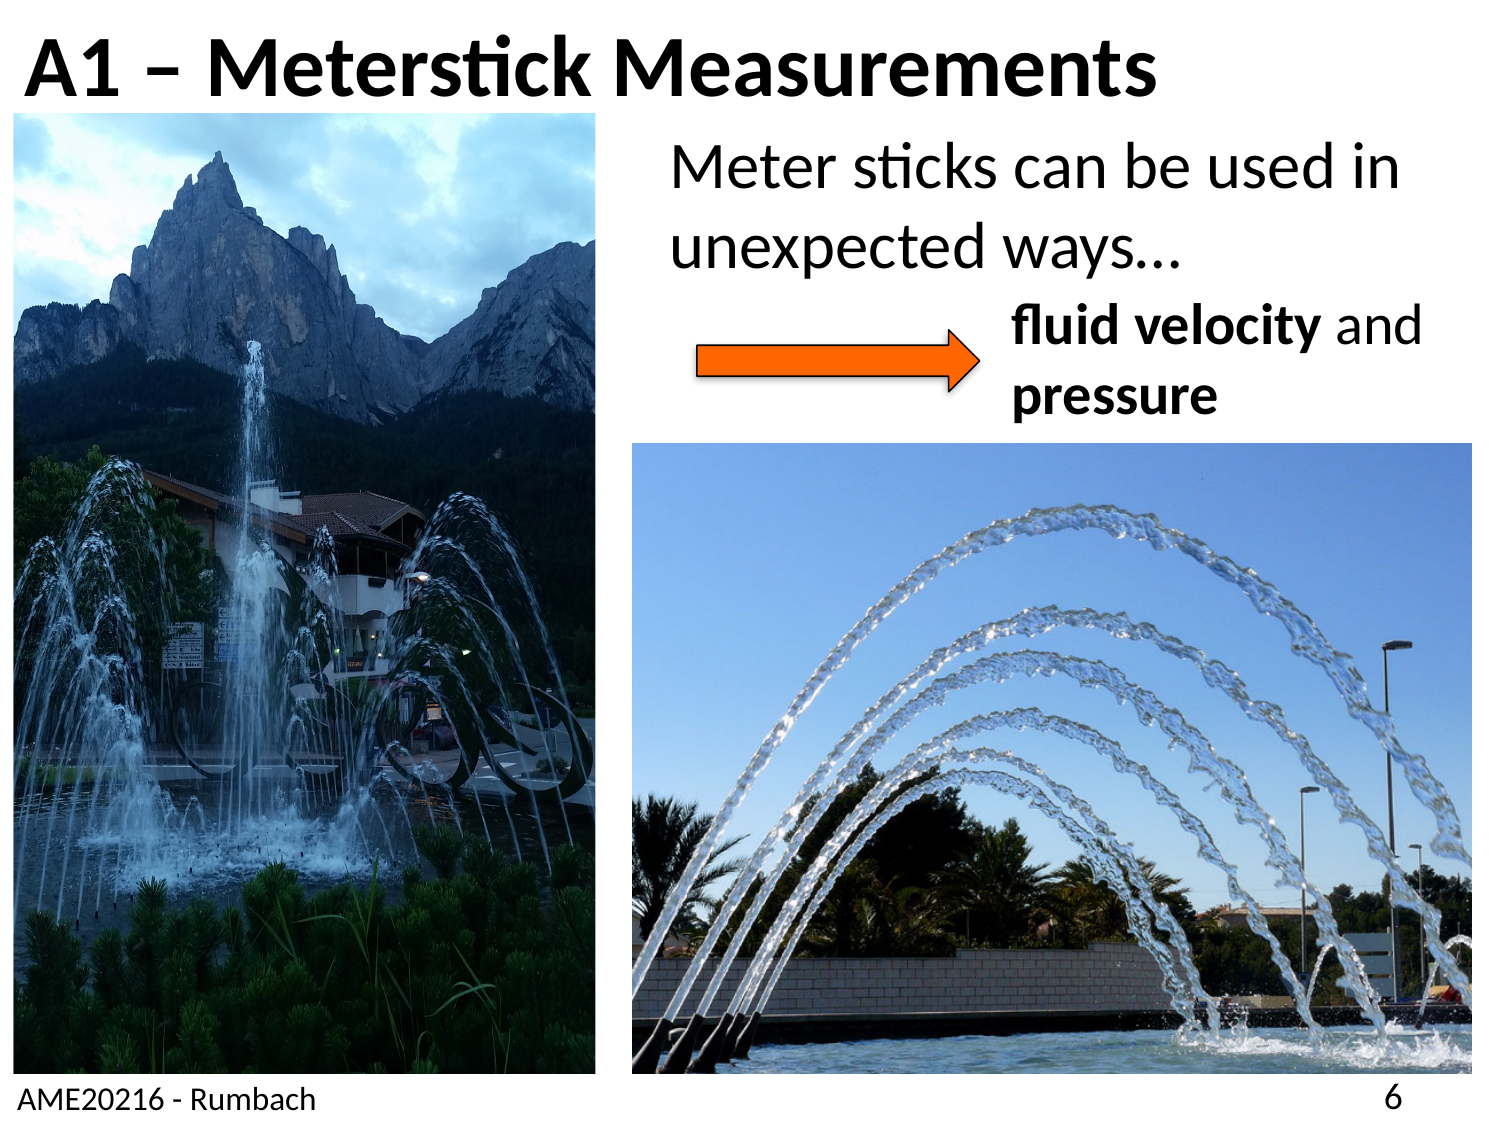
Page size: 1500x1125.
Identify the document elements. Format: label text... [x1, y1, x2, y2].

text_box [696, 278, 1455, 436]
text_box Meter sticks can be used in unexpected ways… [654, 114, 1472, 290]
picture [0, 113, 1473, 1074]
text_box A1 – Meterstick Measurements [10, 1, 1174, 122]
